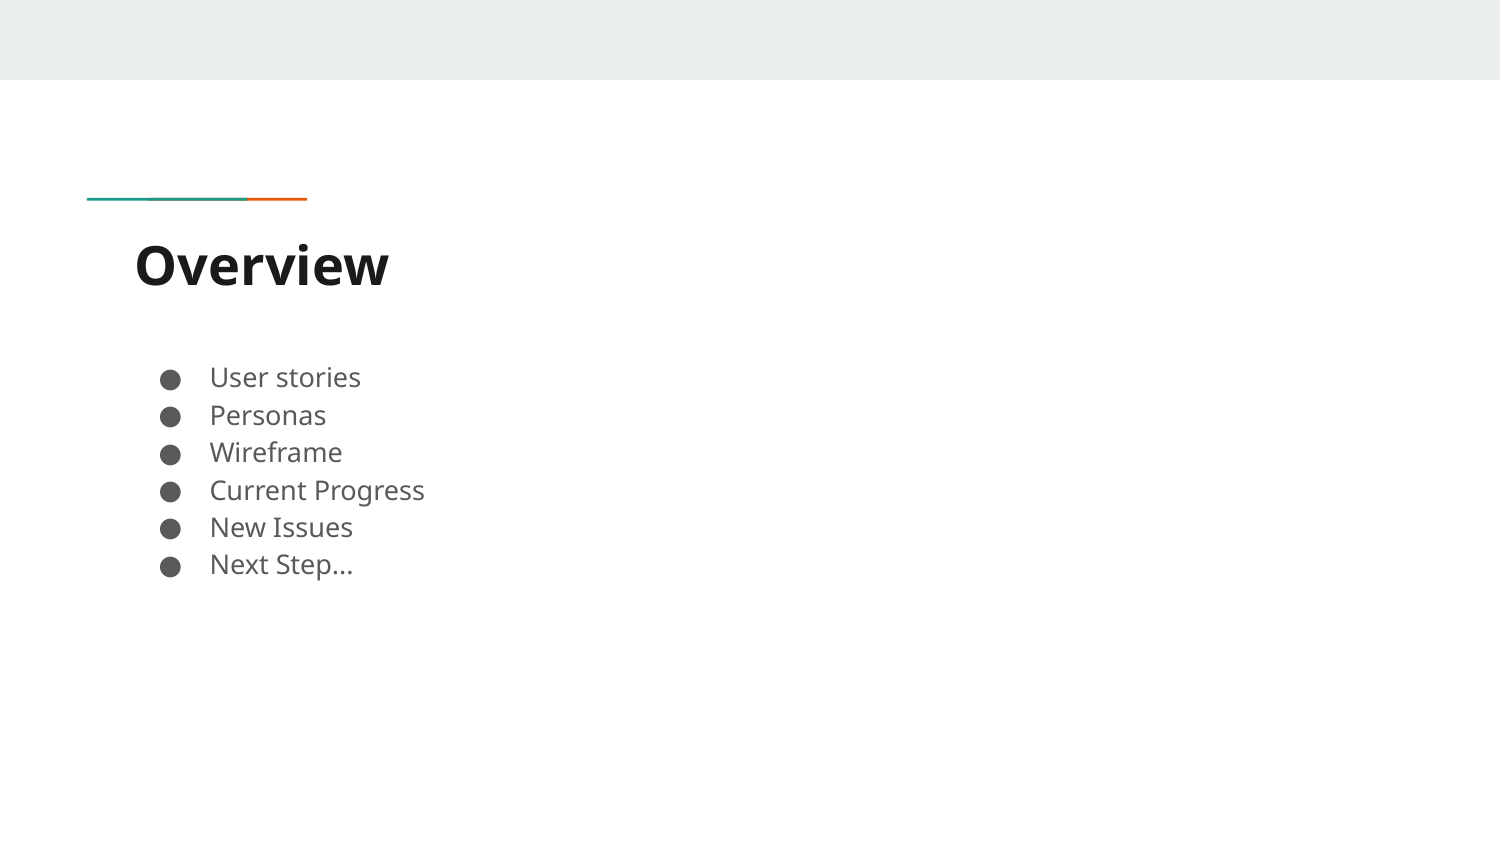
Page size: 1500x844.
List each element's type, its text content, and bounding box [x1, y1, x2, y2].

title Overview [119, 216, 1381, 305]
list User stories Personas Wireframe Current Progress New Issues Next Step... [119, 341, 1381, 712]
